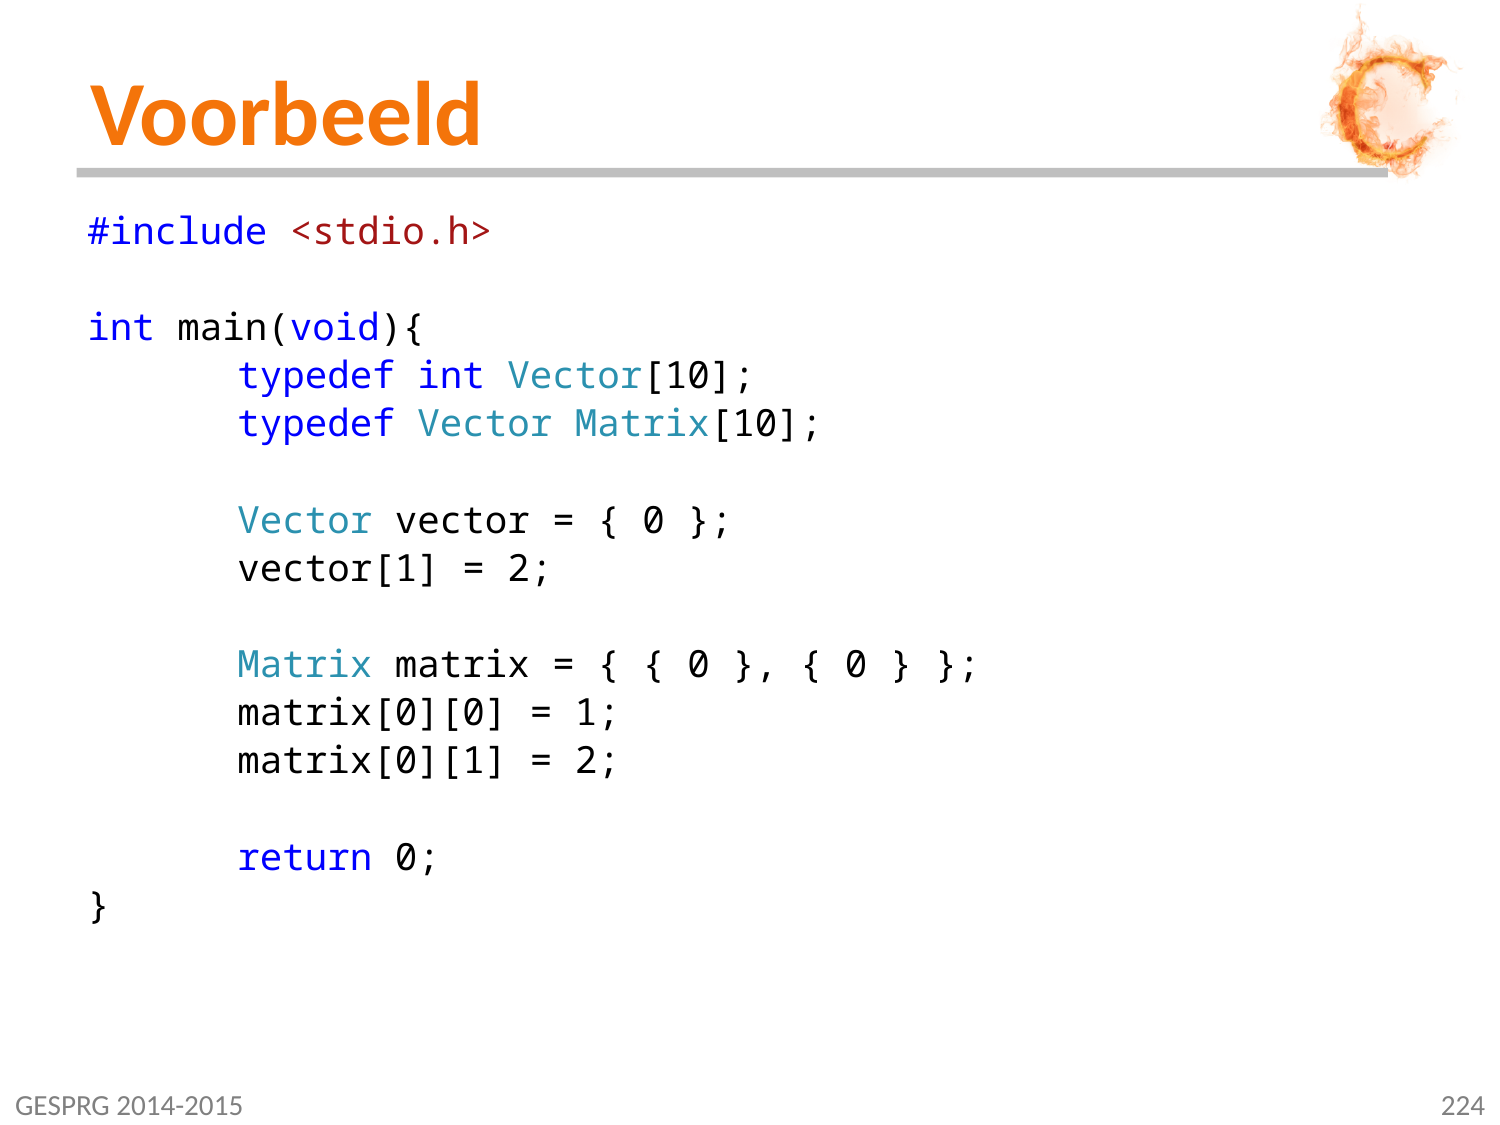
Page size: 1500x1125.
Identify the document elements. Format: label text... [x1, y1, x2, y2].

slide_number GESPRG 2014-2015 [0, 1082, 350, 1125]
picture [1316, 0, 1471, 185]
text_box #include <stdio.h> int main(void){ typedef int Vector[10]; typedef Vector Matrix[10]; Vector vector = { 0 }; vector[1] = 2; Matrix matrix = { { 0 }, { 0 } }; matrix[0][0] = 1; matrix[0][1] = 2; return 0; } [72, 196, 1123, 933]
title Voorbeeld [75, 45, 1425, 173]
slide_number 224 [1149, 1082, 1500, 1125]
